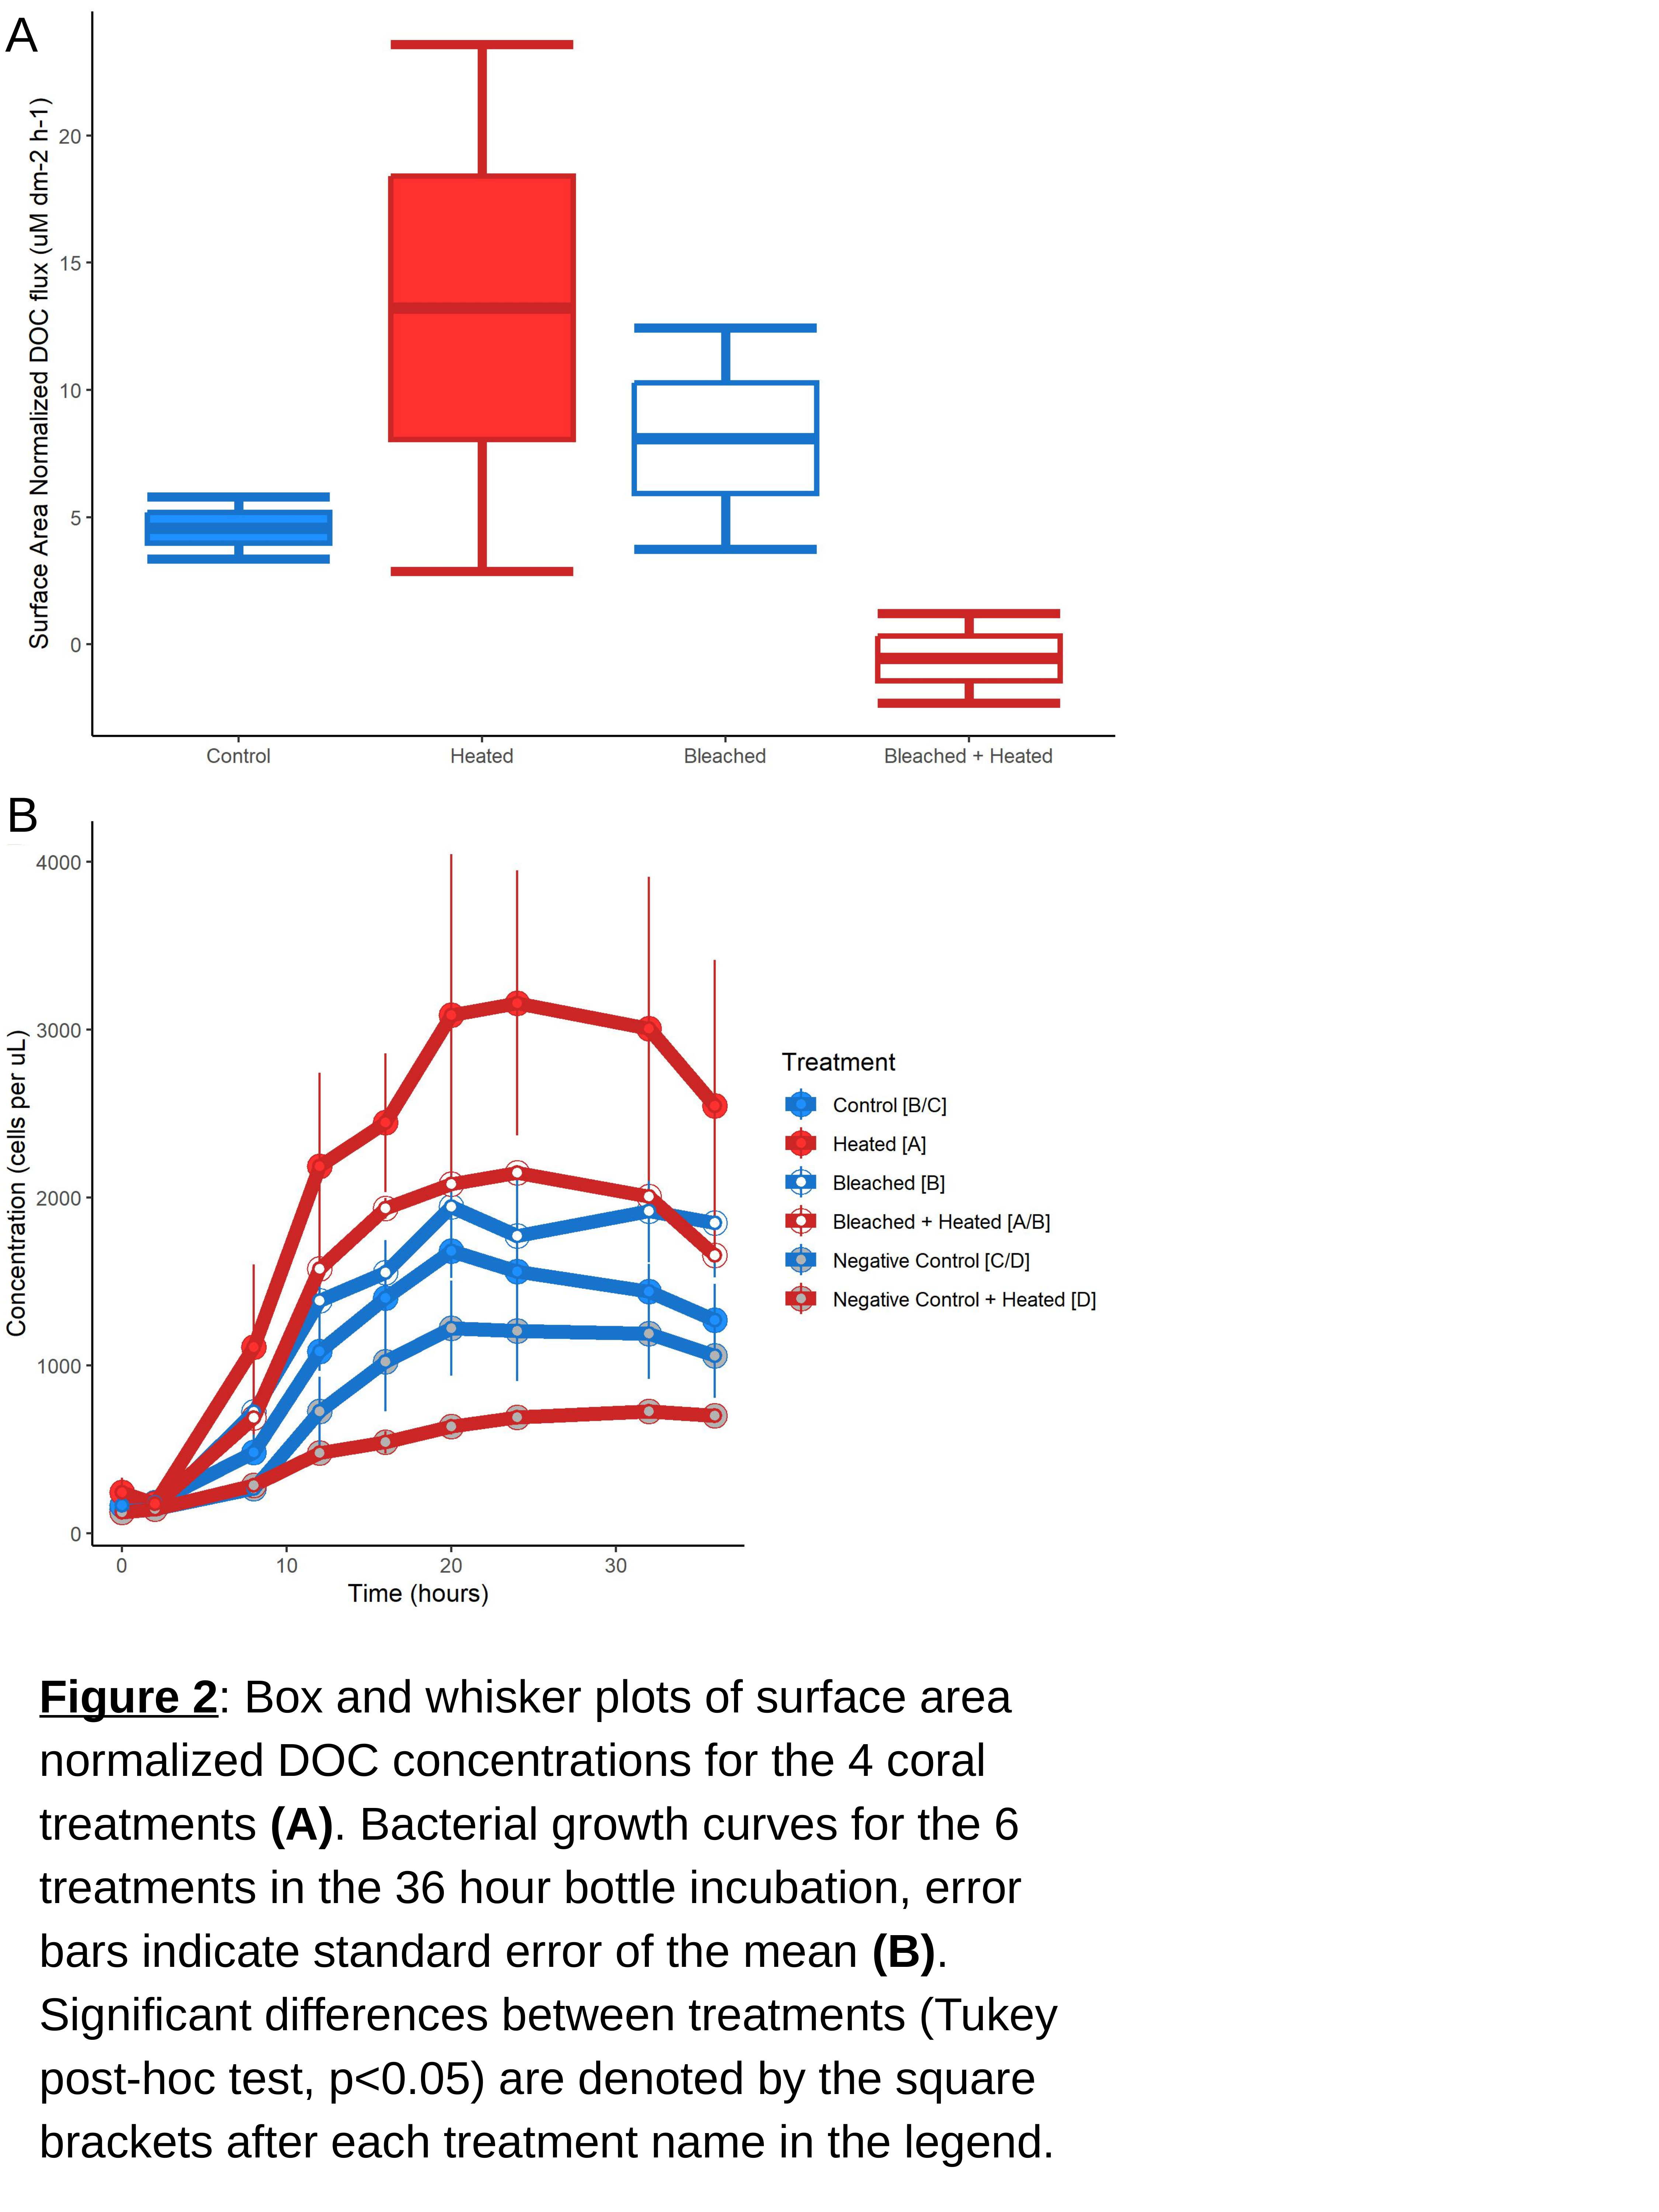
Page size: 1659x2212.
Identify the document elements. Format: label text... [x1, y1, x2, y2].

picture [0, 0, 1128, 1619]
text_box Figure 2: Box and whisker plots of surface area normalized DOC concentrations for the 4 coral treatments (A). Bacterial growth curves for the 6 treatments in the 36 hour bottle incubation, error bars indicate standard error of the mean (B). Significant differences between treatments (Tukey post-hoc test, p<0.05) are denoted by the square brackets after each treatment name in the legend. [0, 1619, 1133, 2206]
